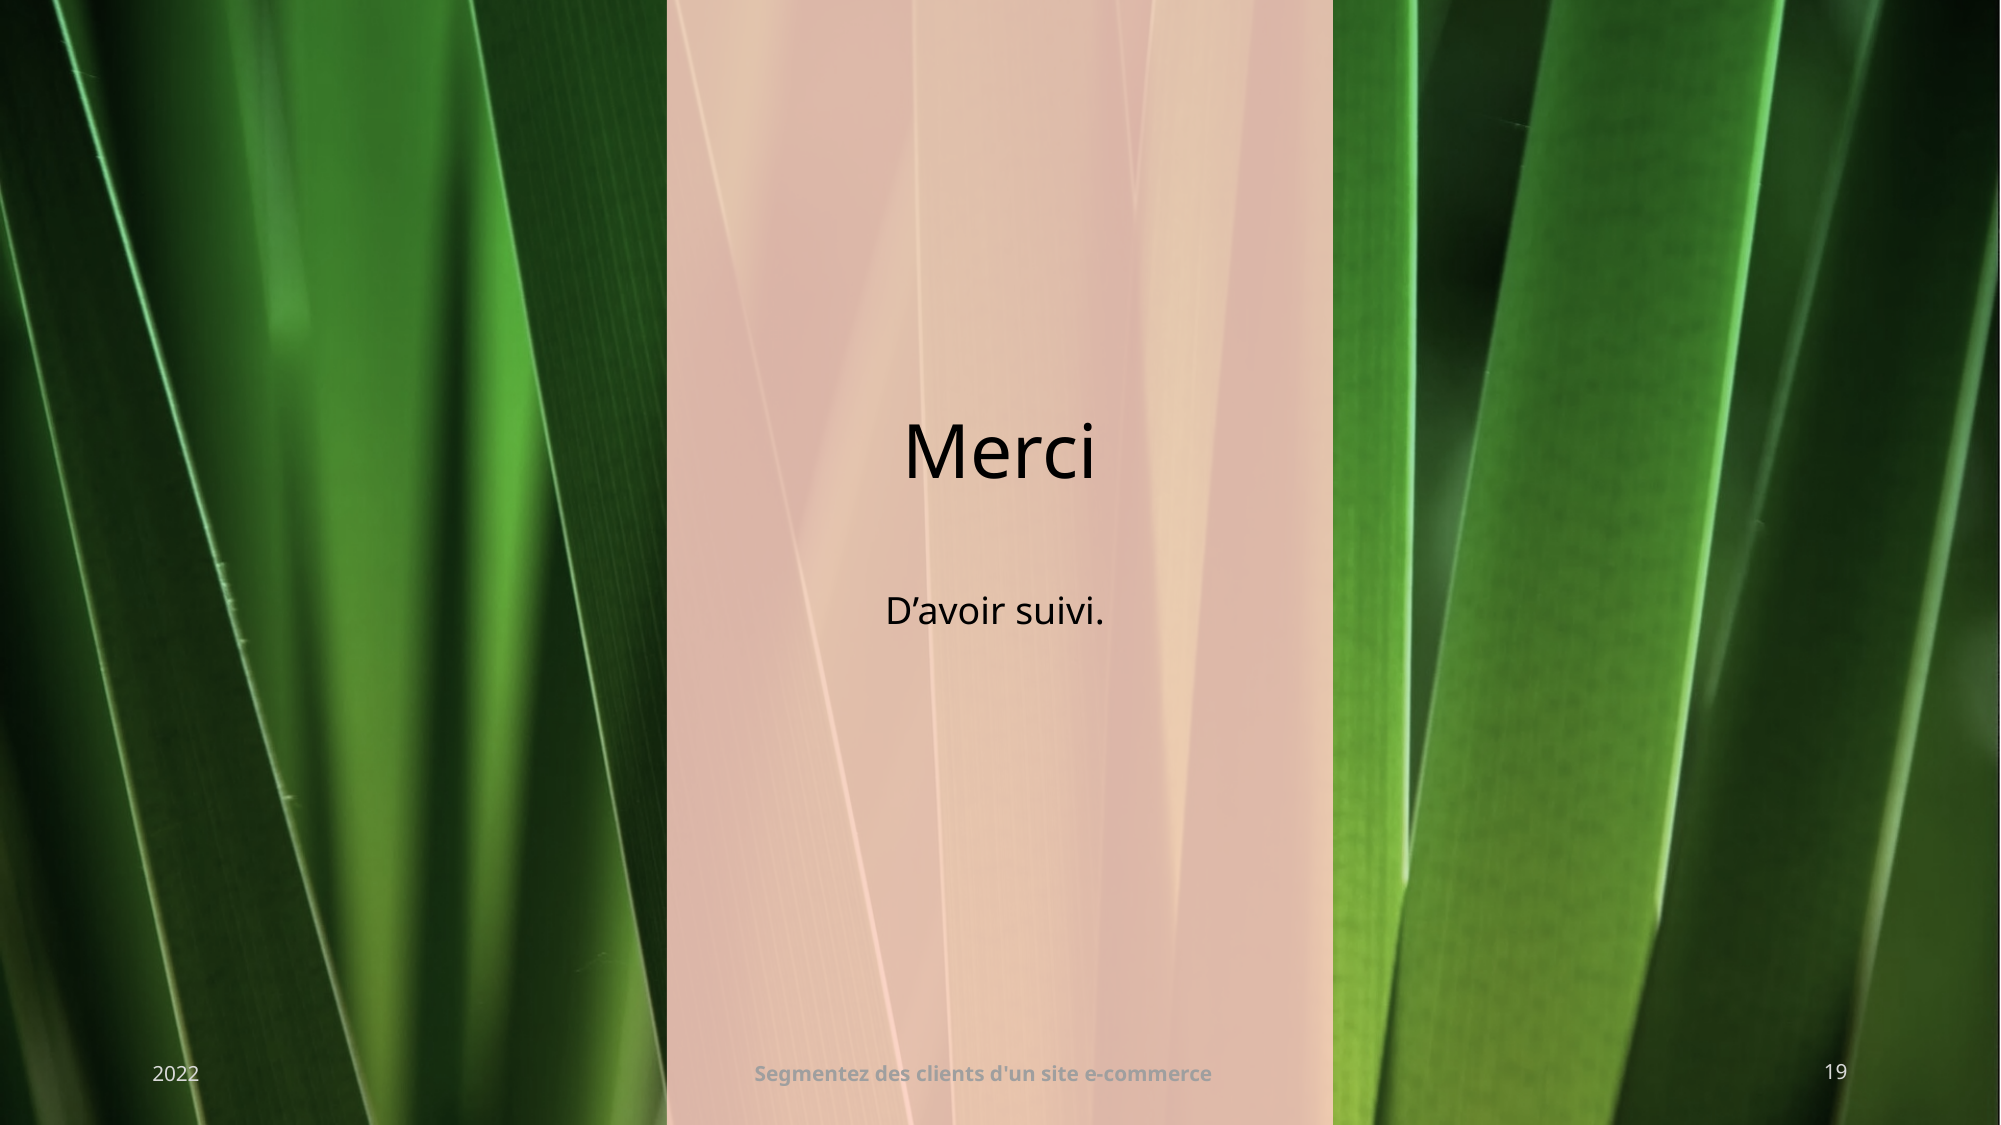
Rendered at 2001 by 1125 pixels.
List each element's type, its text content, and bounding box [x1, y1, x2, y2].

title Merci [774, 401, 1225, 507]
slide_number 19 [1412, 1042, 1863, 1103]
footer Segmentez des clients d'un site e-commerce [662, 1042, 1338, 1103]
picture [1333, 0, 2000, 1125]
slide_number 2022 [137, 1042, 588, 1103]
list D’avoir suivi. [774, 585, 1225, 1020]
picture [0, 0, 666, 1125]
